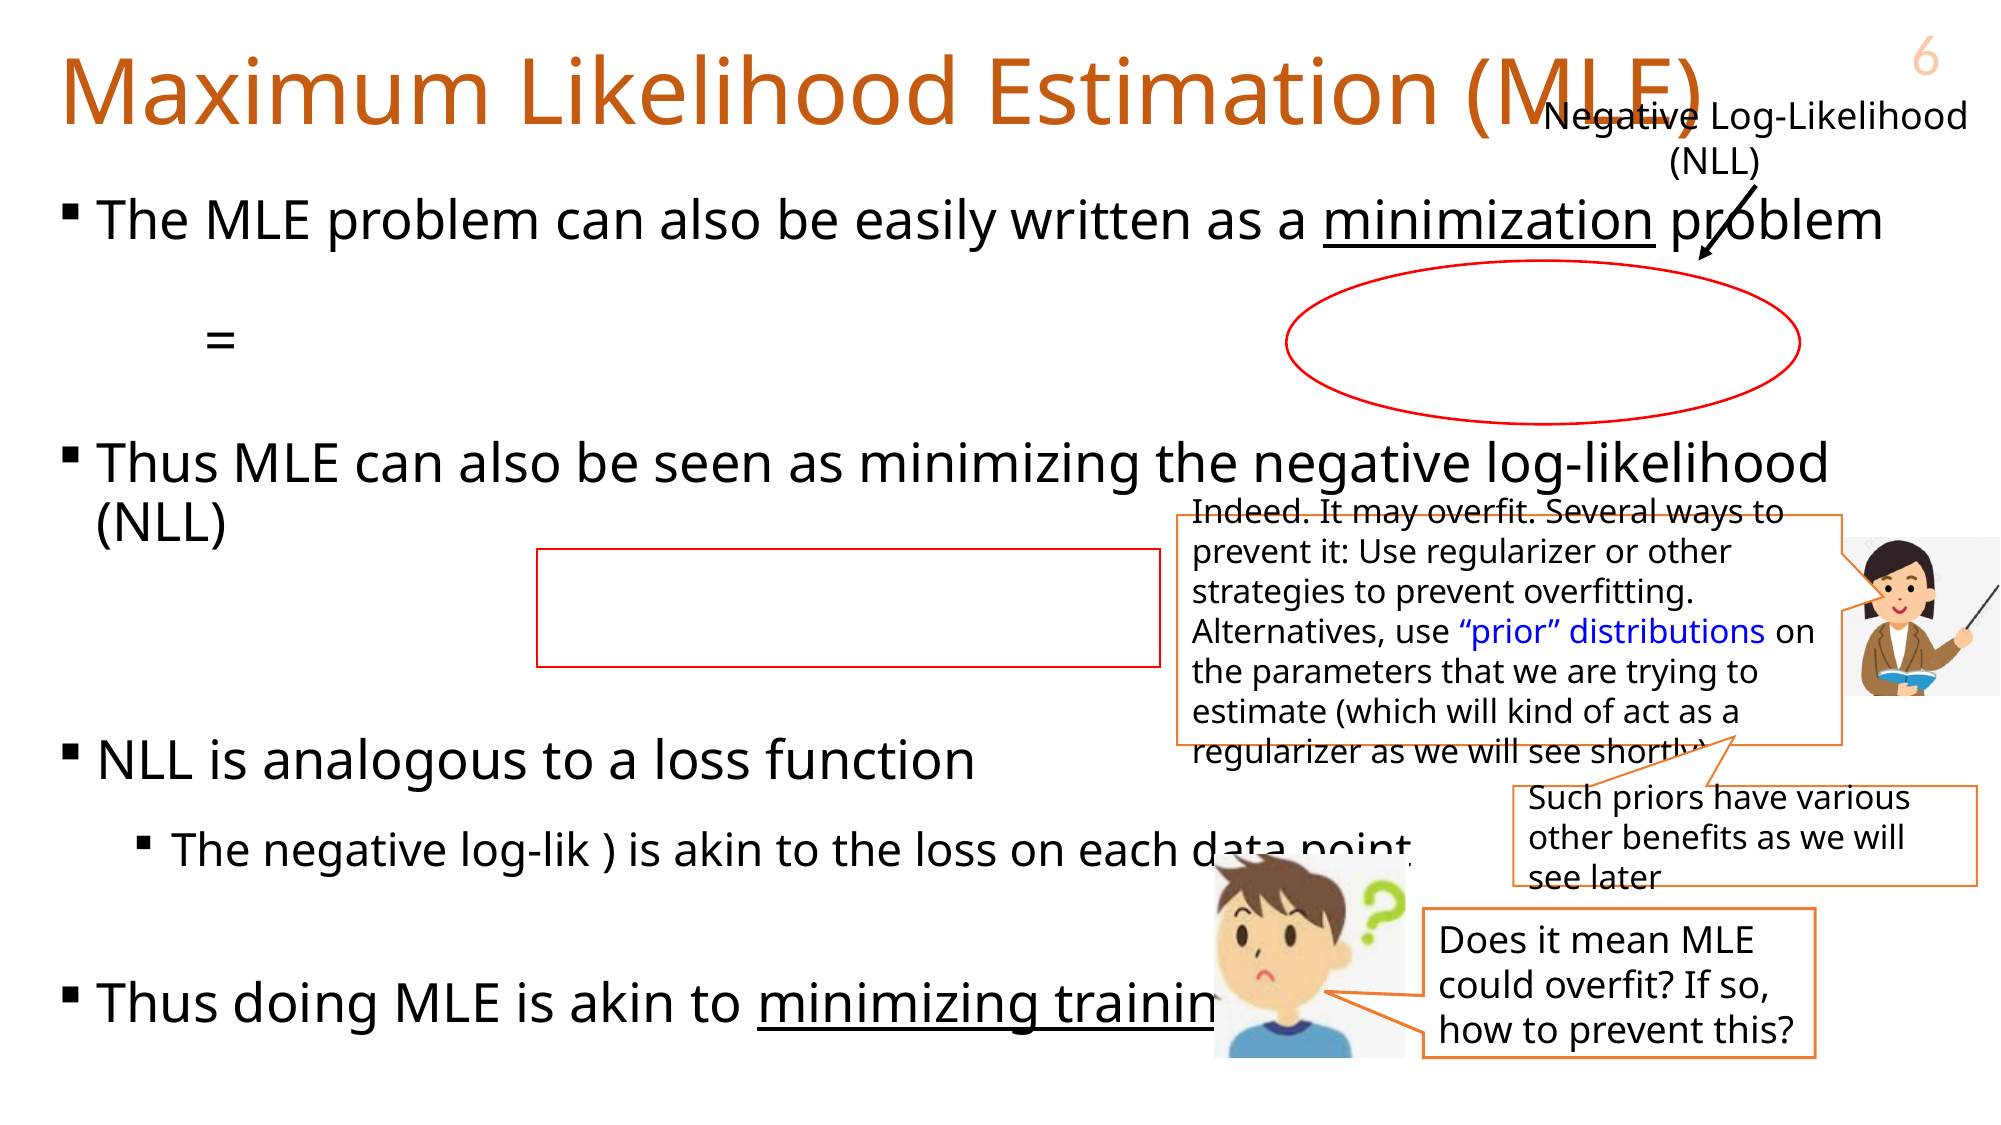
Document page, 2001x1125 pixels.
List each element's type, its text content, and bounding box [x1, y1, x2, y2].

picture [1835, 537, 2000, 696]
slide_number 6 [1857, 22, 1957, 83]
text_box [536, 548, 1161, 668]
text_box [1285, 259, 1801, 426]
text_box Does it mean MLE could overfit? If so, how to prevent this? [1409, 907, 1817, 1059]
text_box Negative Log-Likelihood (NLL) [1527, 85, 1984, 190]
title Maximum Likelihood Estimation (MLE) [43, 27, 1970, 163]
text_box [1698, 185, 1757, 261]
picture [1214, 854, 1409, 1058]
text_box Such priors have various other benefits as we will see later [1512, 734, 1978, 887]
